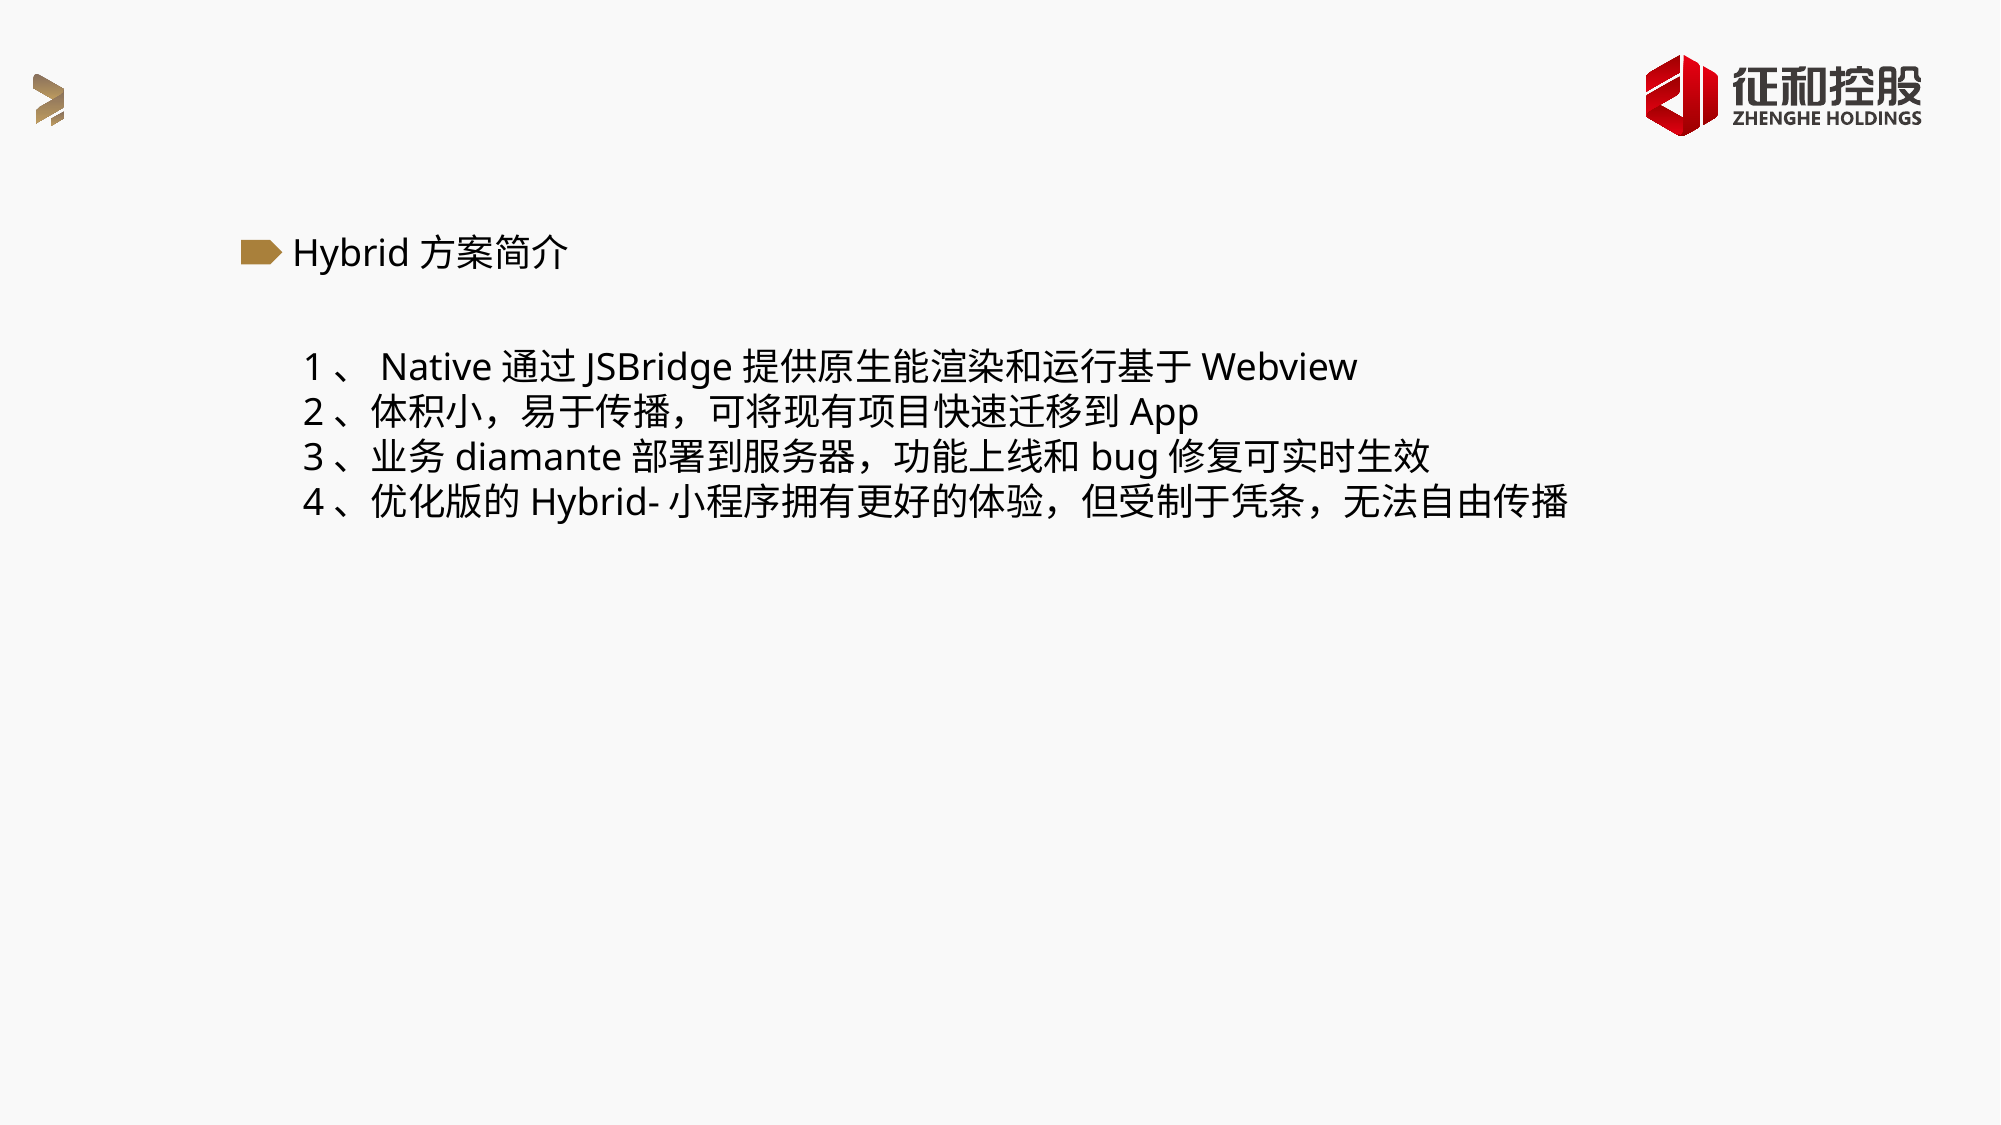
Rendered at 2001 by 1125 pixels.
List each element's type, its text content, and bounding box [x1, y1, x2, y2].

text_box [241, 239, 283, 265]
text_box 1、Native通过JSBridge提供原生能渲染和运行基于Webview 2、体积小，易于传播，可将现有项目快速迁移到App 3、业务diamante部署到服务器，功能上线和bug修复可实时生效 4、优化版的Hybrid-小程序拥有更好的体验，但受制于凭条，无法自由传播 [288, 335, 1584, 531]
text_box Hybrid方案简介 [277, 221, 584, 282]
